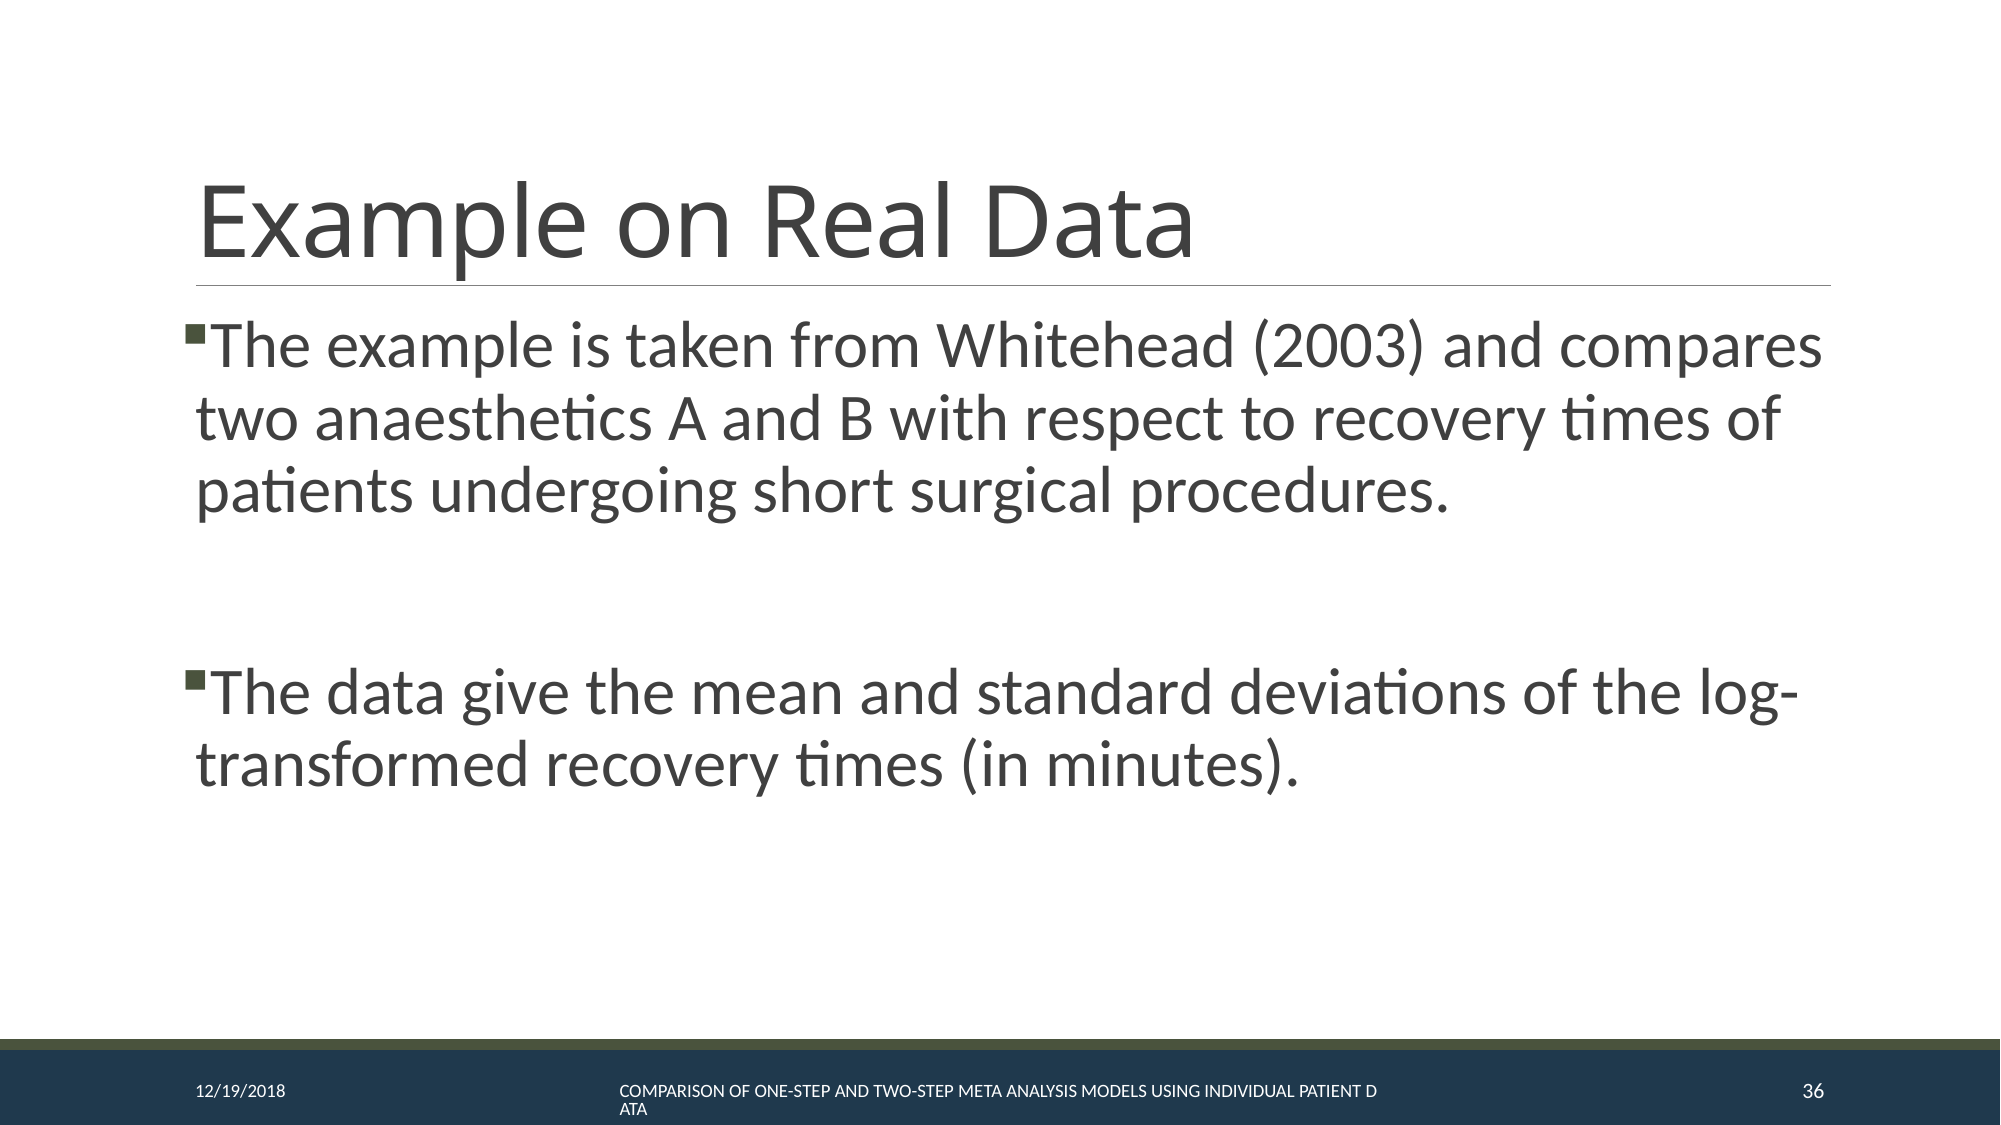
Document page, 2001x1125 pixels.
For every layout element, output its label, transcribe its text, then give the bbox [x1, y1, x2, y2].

footer Comparison of One-Step and Two-Step Meta Analysis Models Using Individual Patient Data [604, 1059, 1396, 1120]
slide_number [180, 1059, 586, 1120]
list The example is taken from Whitehead (2003) and compares two anaesthetics A and B with respect to recovery times of patients undergoing short surgical procedures. The data give the mean and standard deviations of the log-transformed recovery times (in minutes). [180, 302, 1830, 963]
title Example on Real Data [180, 47, 1830, 285]
slide_number 36 [1624, 1059, 1840, 1120]
